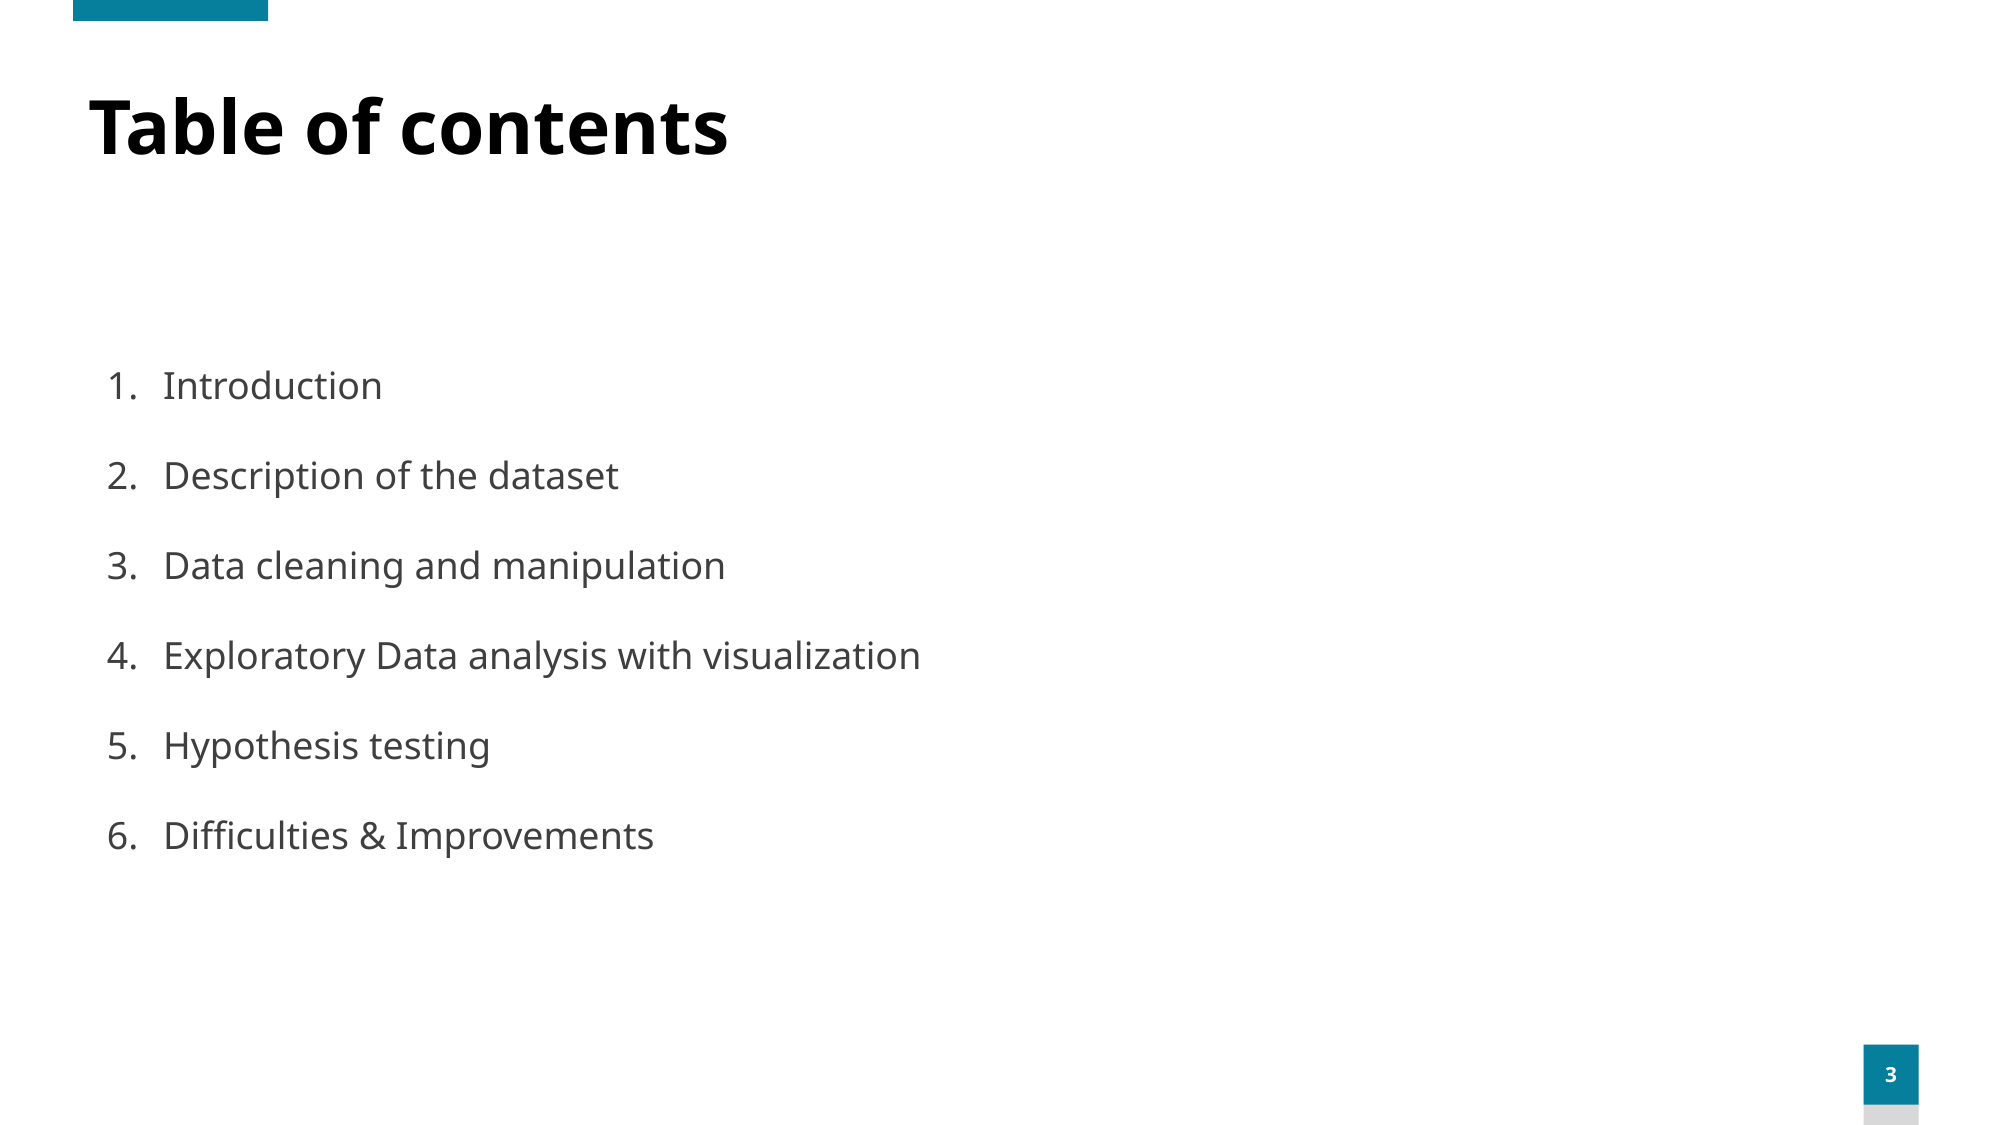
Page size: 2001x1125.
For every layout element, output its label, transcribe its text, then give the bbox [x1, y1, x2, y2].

title Table of contents [73, 82, 1907, 179]
list Introduction Description of the dataset Data cleaning and manipulation Exploratory Data analysis with visualization Hypothesis testing Difficulties & Improvements [73, 239, 1668, 1023]
